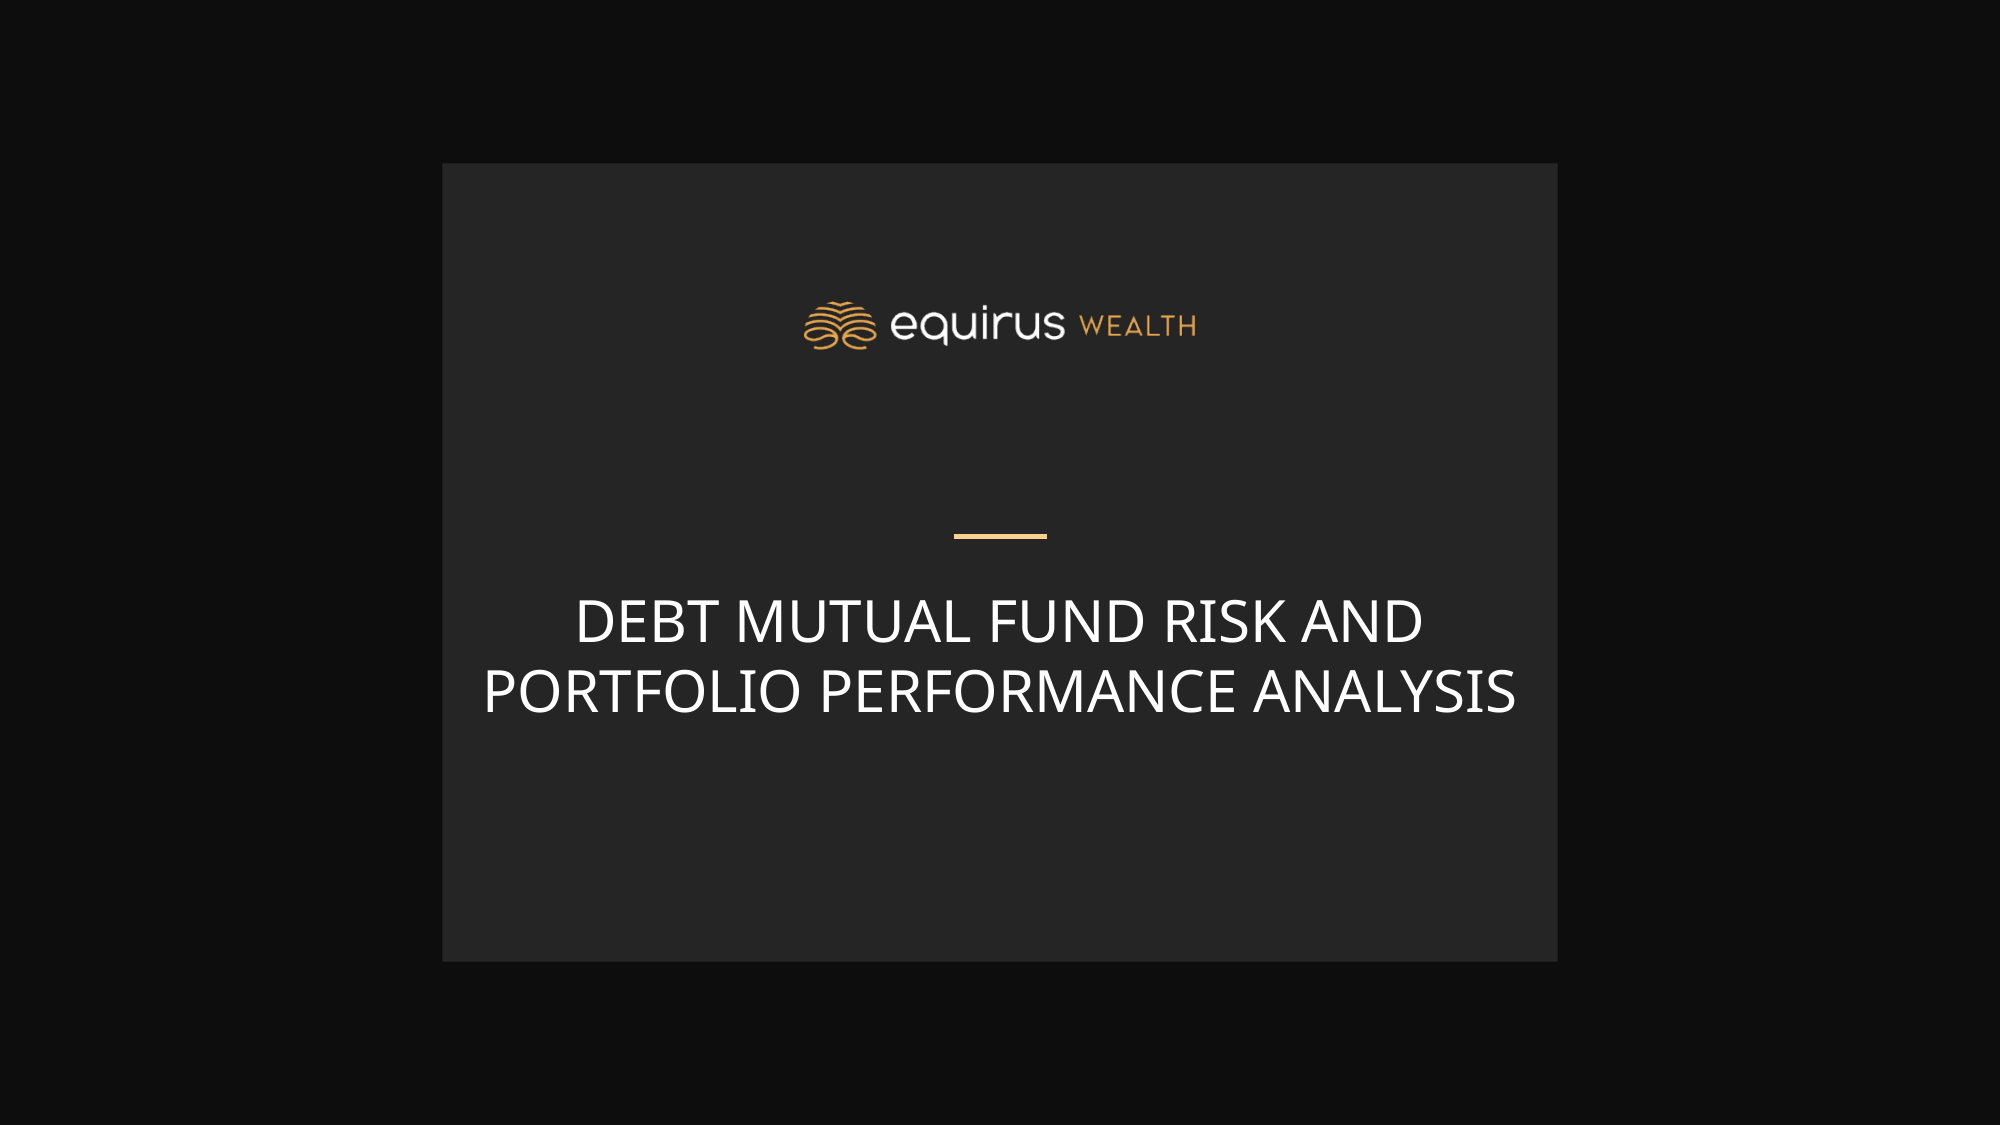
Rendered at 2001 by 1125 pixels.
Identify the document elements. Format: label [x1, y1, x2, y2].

picture [804, 289, 1196, 364]
text_box [441, 162, 1559, 963]
